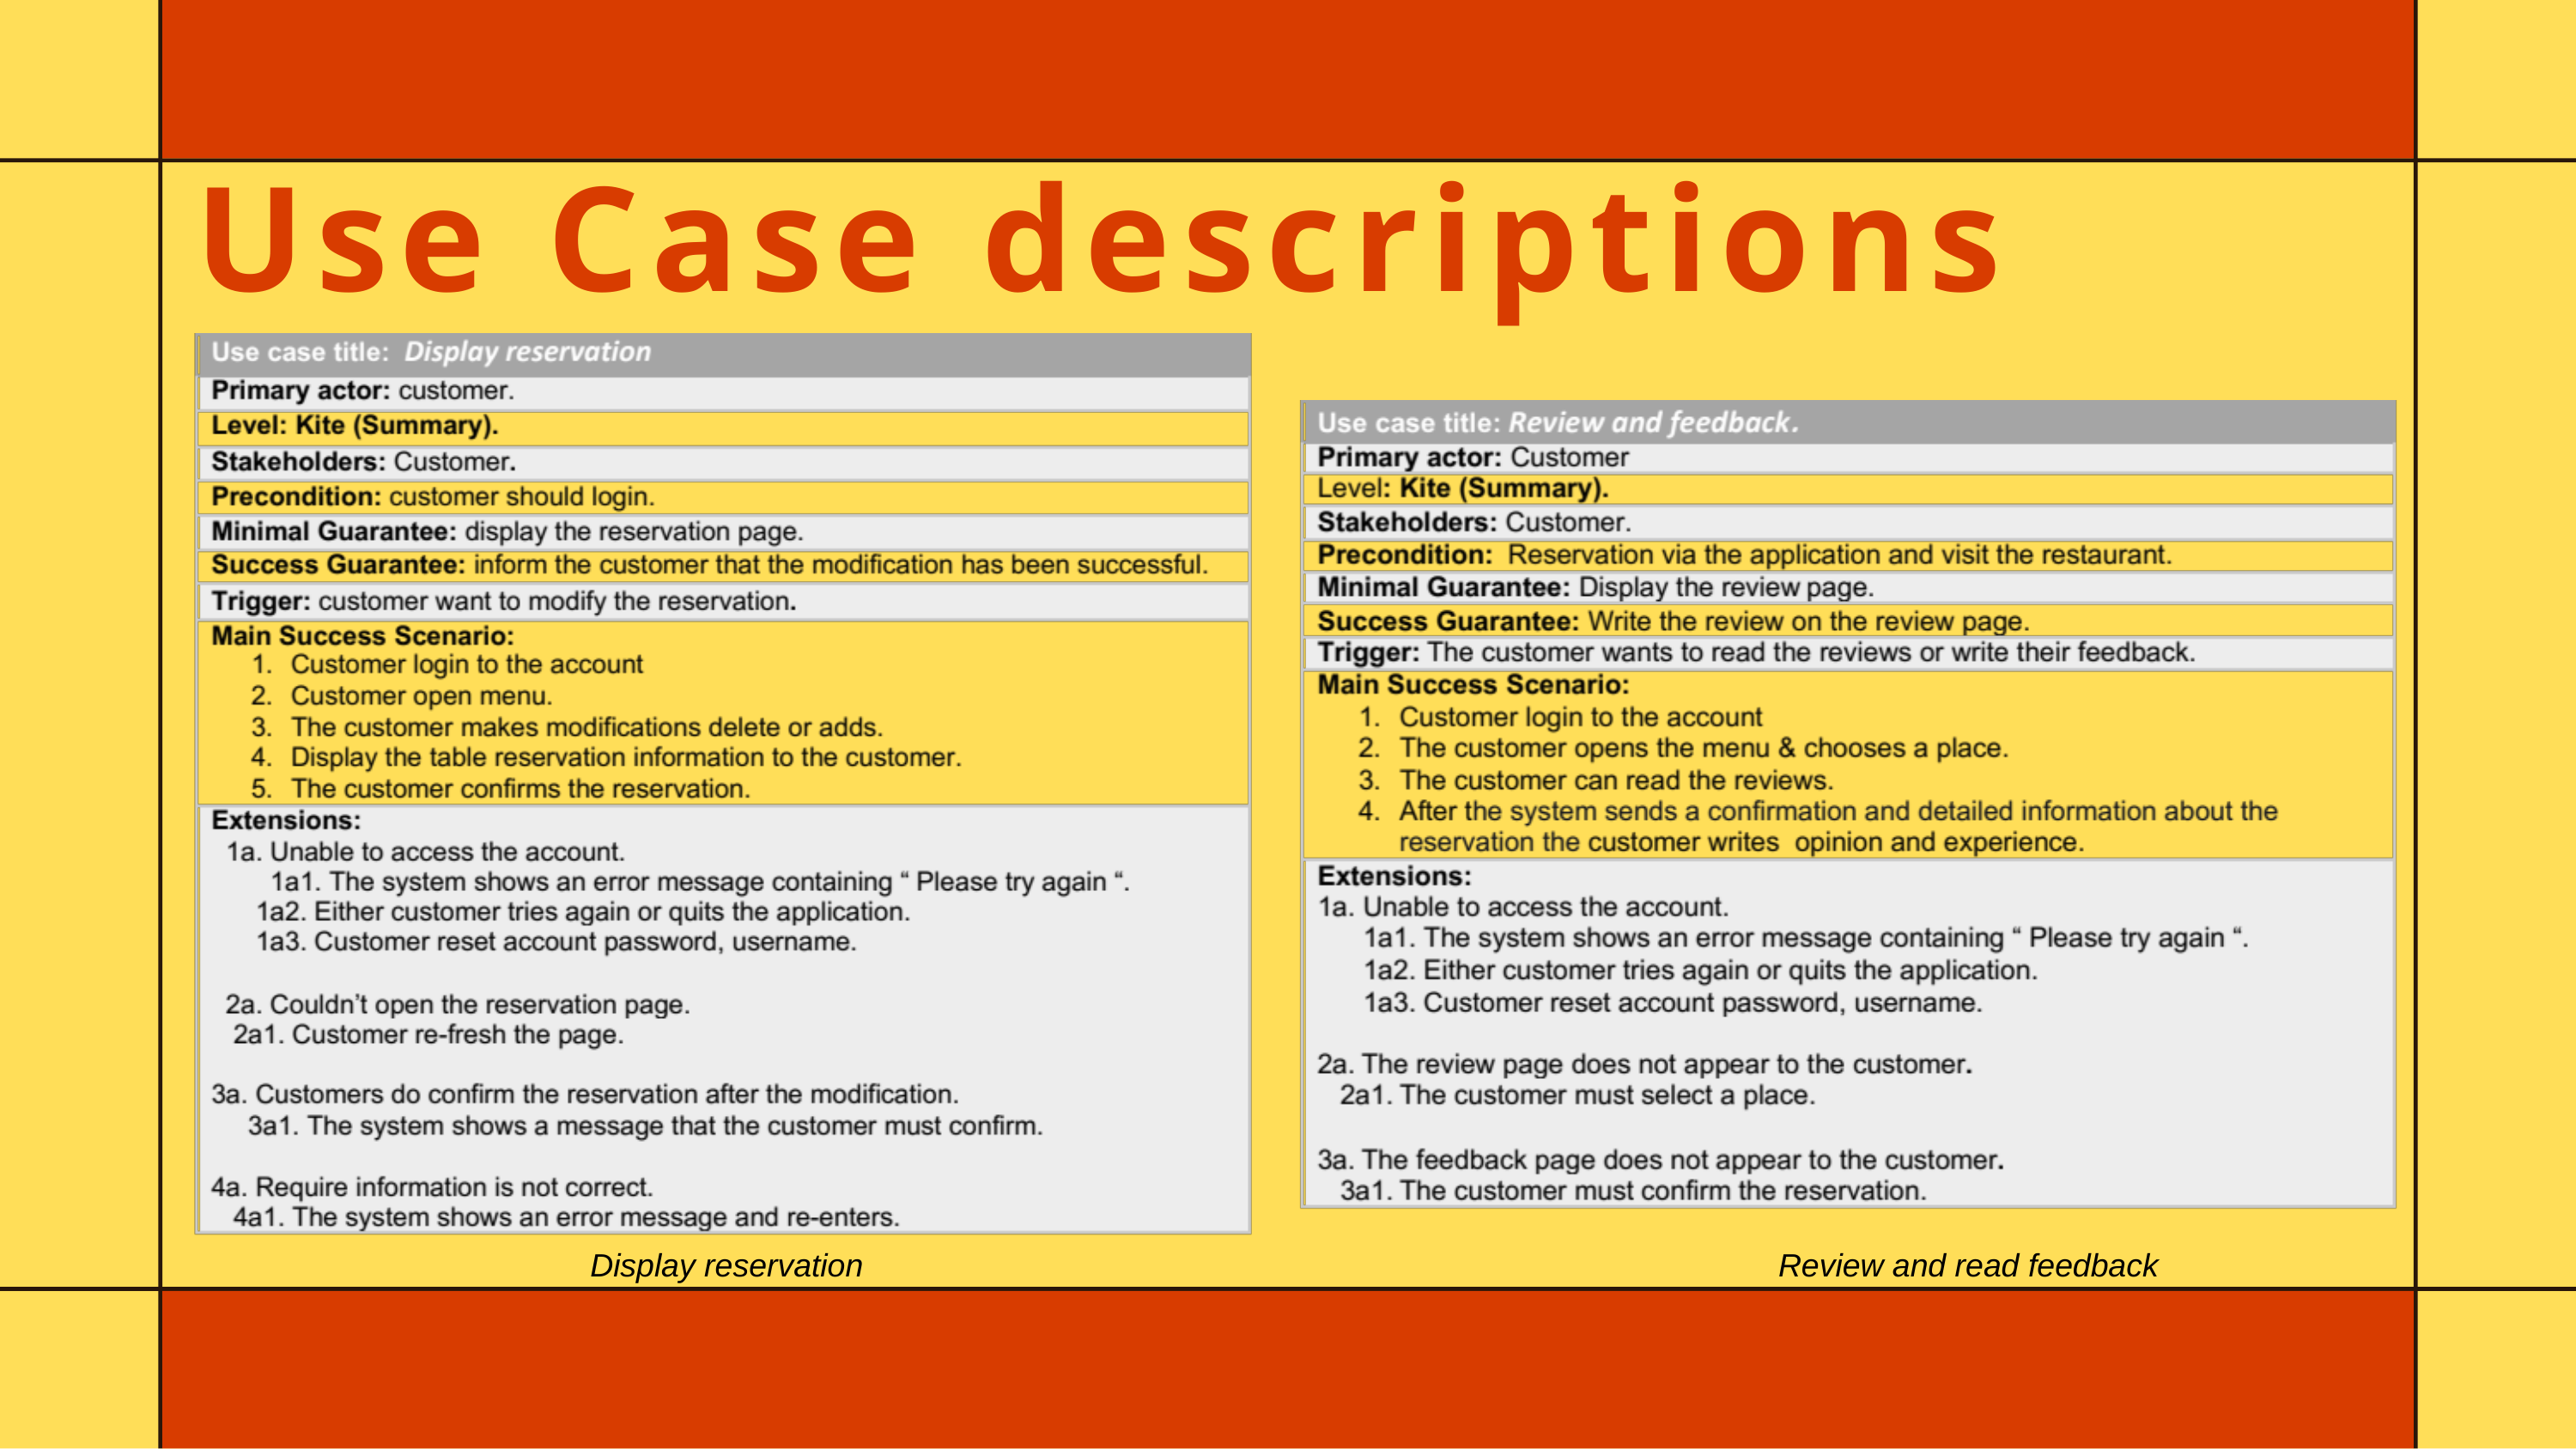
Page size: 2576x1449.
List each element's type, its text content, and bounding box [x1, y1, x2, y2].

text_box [178, 333, 1269, 1264]
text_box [1284, 400, 2415, 1237]
text_box Review and read feedback [1765, 1244, 2270, 1290]
title Use Case descriptions [193, 144, 2147, 389]
text_box [162, 1290, 2414, 1449]
text_box [162, 0, 2414, 159]
text_box Display reservation [577, 1271, 964, 1290]
